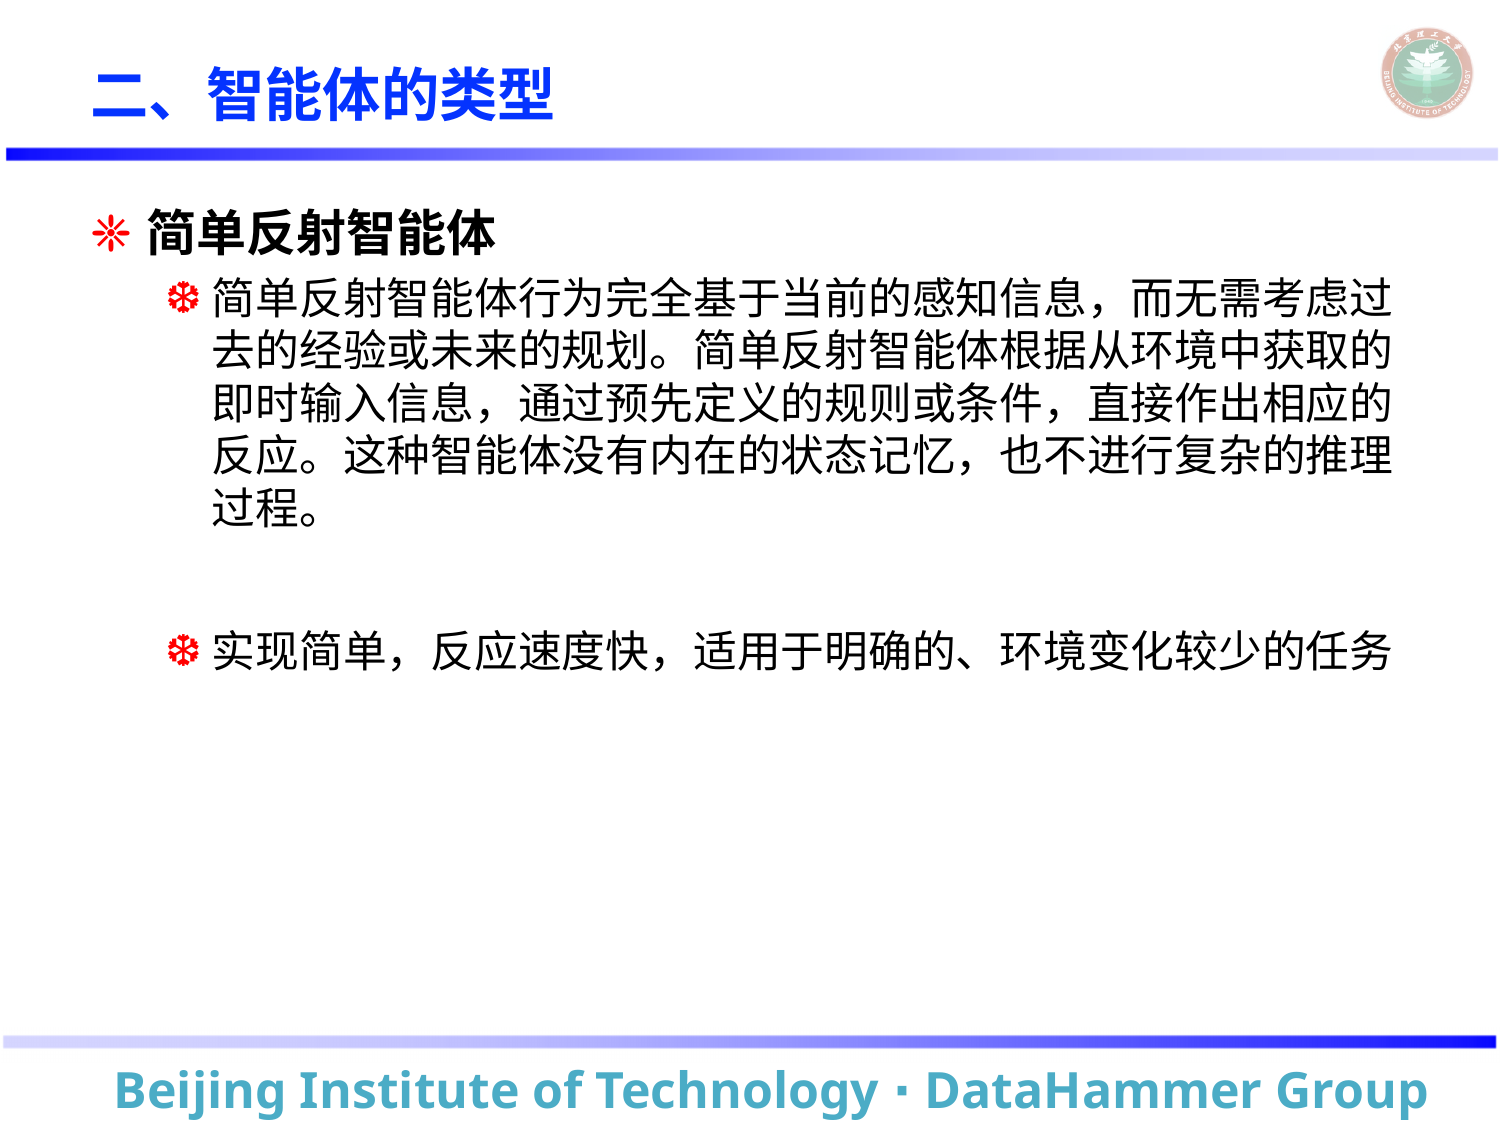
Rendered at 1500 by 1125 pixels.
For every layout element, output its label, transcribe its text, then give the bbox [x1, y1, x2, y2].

picture [0, 133, 1500, 169]
list 简单反射智能体 简单反射智能体行为完全基于当前的感知信息，而无需考虑过去的经验或未来的规划。简单反射智能体根据从环境中获取的即时输入信息，通过预先定义的规则或条件，直接作出相应的反应。这种智能体没有内在的状态记忆，也不进行复杂的推理过程。 实现简单，反应速度快，适用于明确的、环境变化较少的任务 [75, 194, 1425, 1026]
title 二、智能体的类型 [75, 38, 1425, 148]
picture [3, 1028, 1500, 1062]
